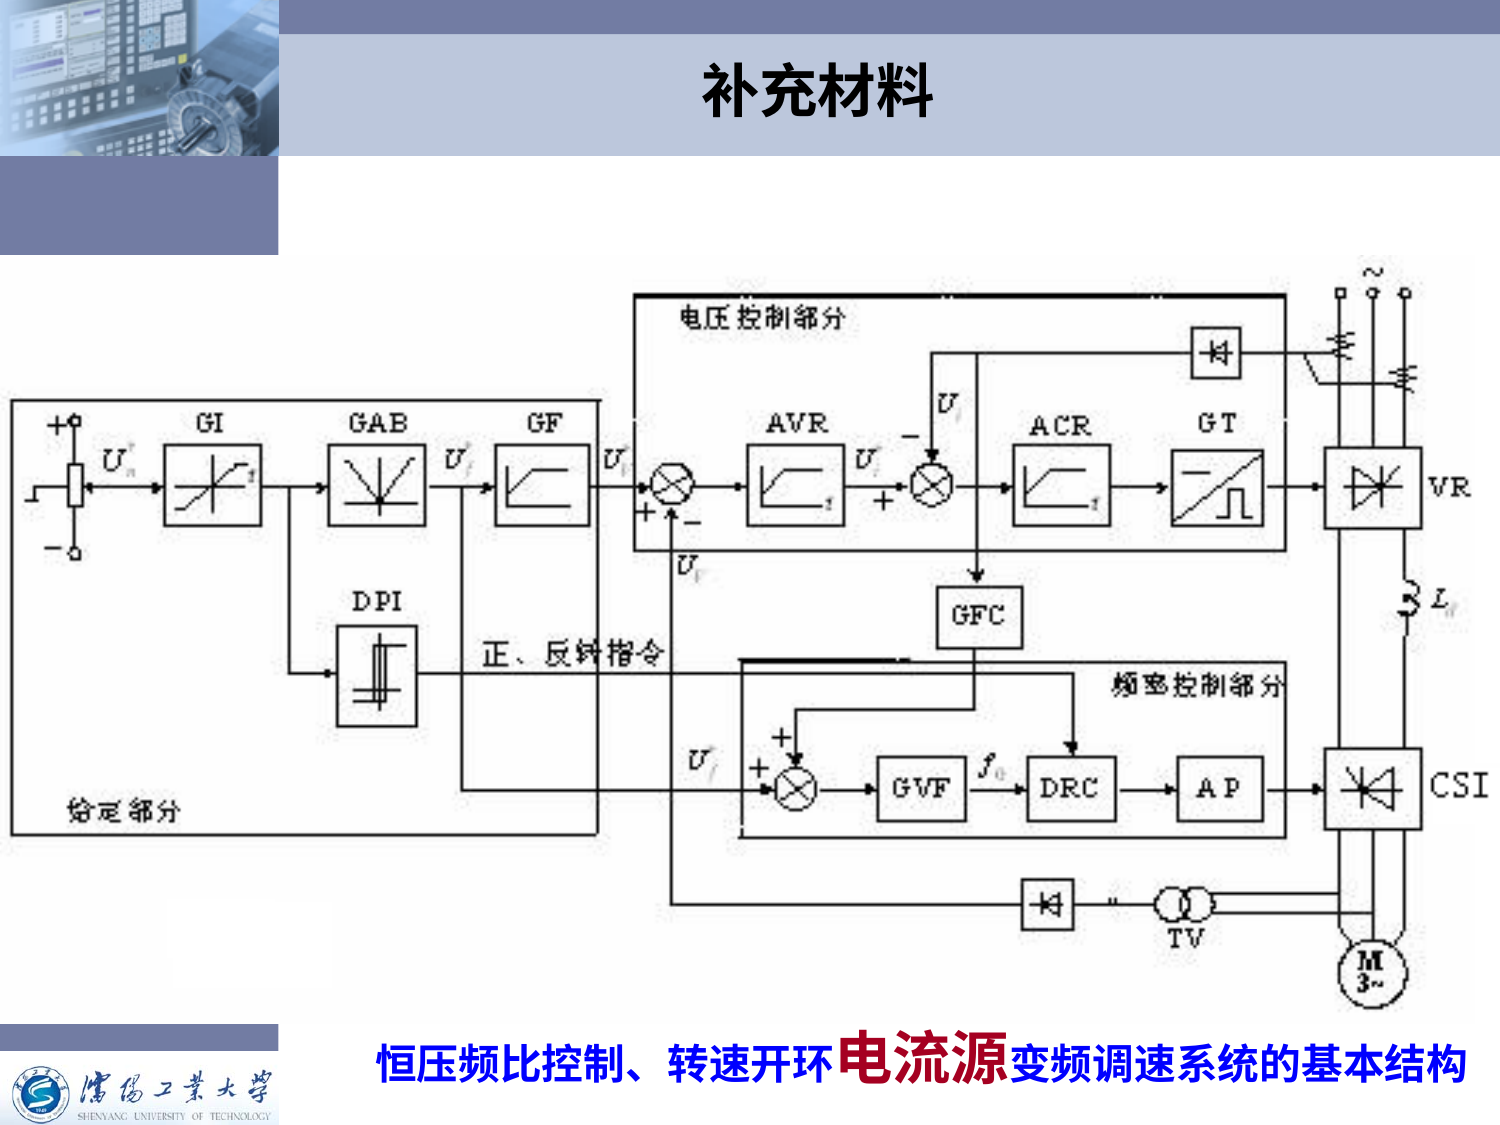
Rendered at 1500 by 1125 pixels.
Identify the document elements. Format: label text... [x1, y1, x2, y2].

text_box 补充材料 [449, 47, 1186, 132]
picture [0, 255, 1500, 1024]
picture [0, 0, 279, 156]
text_box 恒压频比控制、转速开环电流源变频调速系统的基本结构 [343, 1030, 1500, 1100]
picture [0, 1051, 279, 1125]
